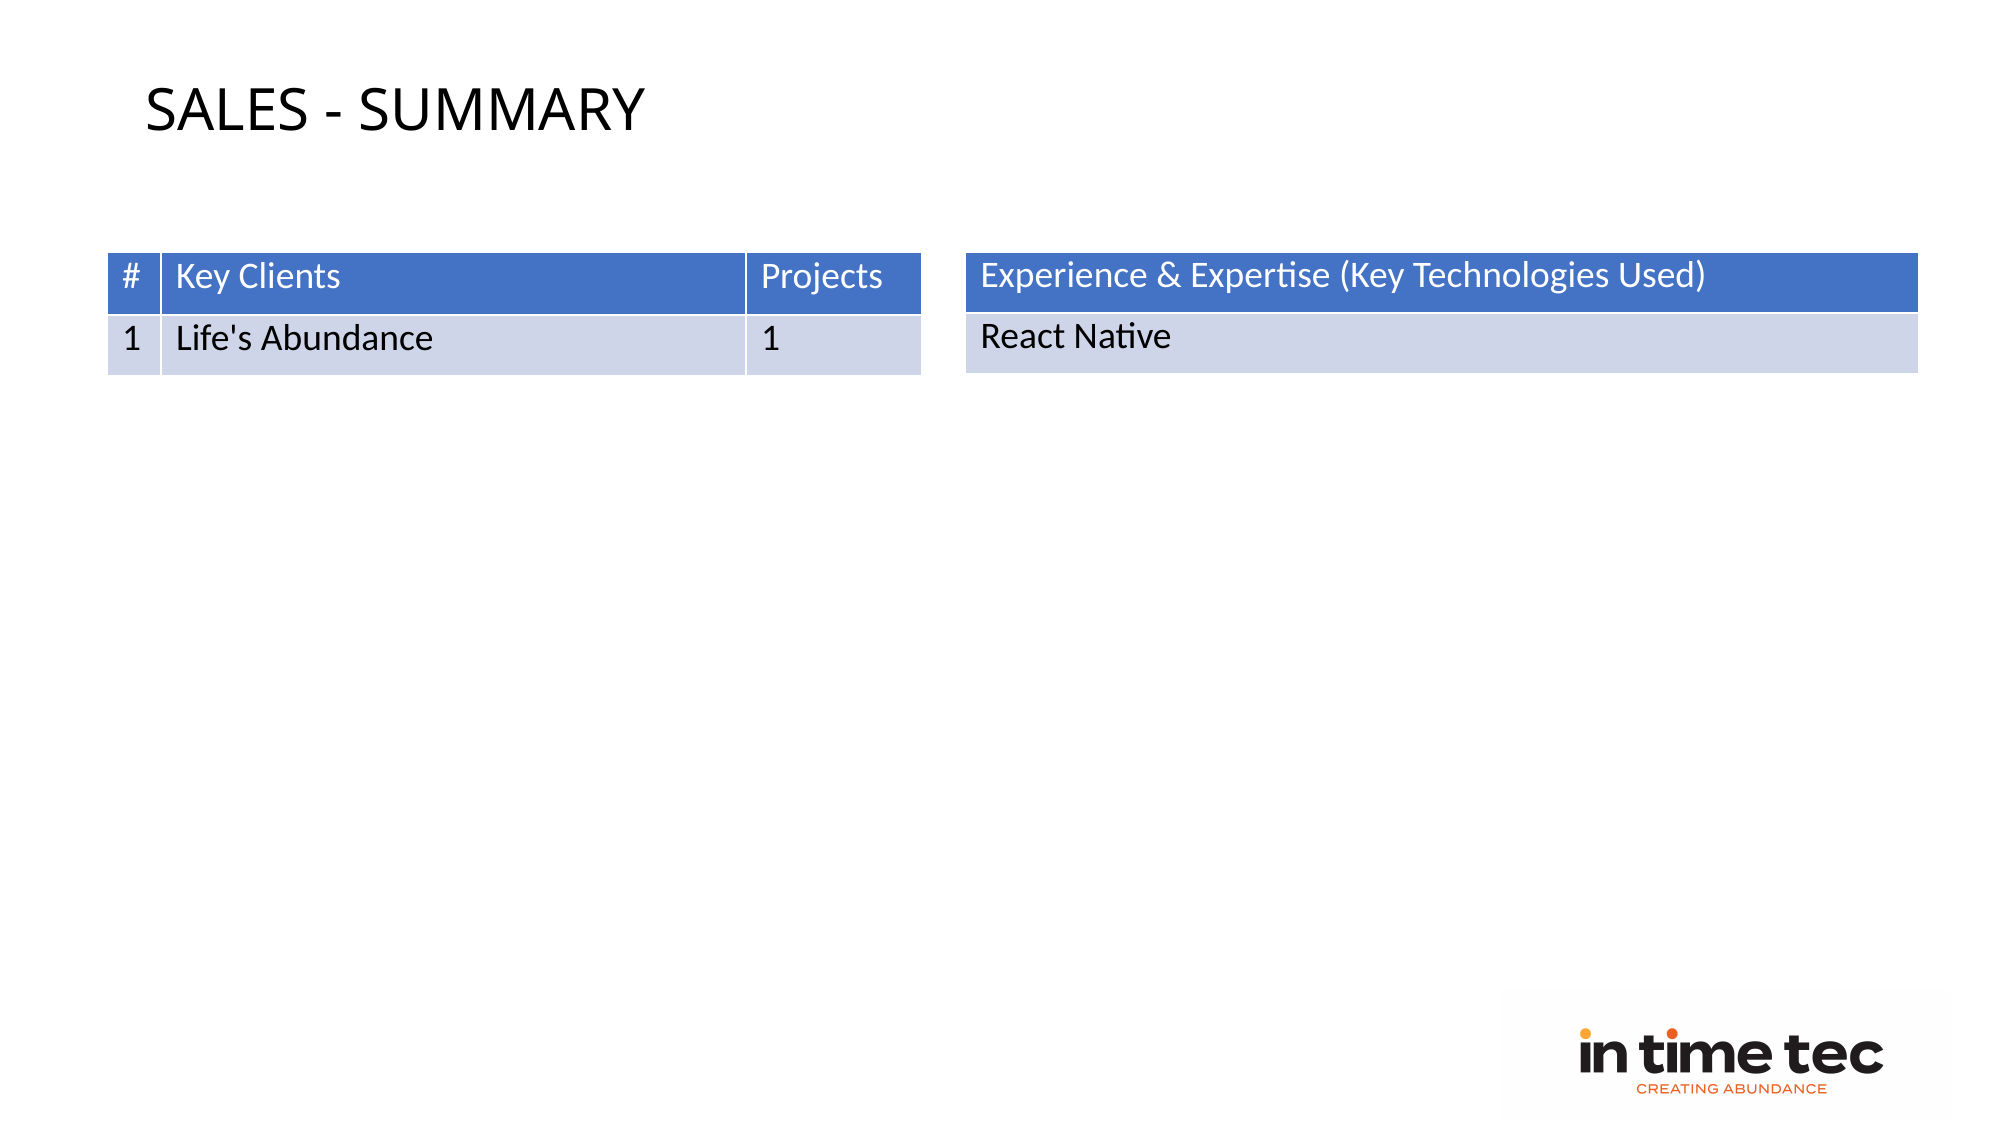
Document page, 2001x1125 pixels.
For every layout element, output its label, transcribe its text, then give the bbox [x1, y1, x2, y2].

picture [1500, 990, 1953, 1119]
table_cell 1 [747, 316, 921, 375]
table_cell Life's Abundance [162, 316, 745, 375]
table_header # [108, 253, 160, 314]
table_cell React Native [966, 314, 1918, 373]
title SALES - SUMMARY [130, 41, 1931, 182]
table_header Experience & Expertise (Key Technologies Used) [966, 253, 1918, 312]
table_cell 1 [108, 316, 160, 375]
table_header Key Clients [162, 253, 745, 314]
table_header Projects [747, 253, 921, 314]
